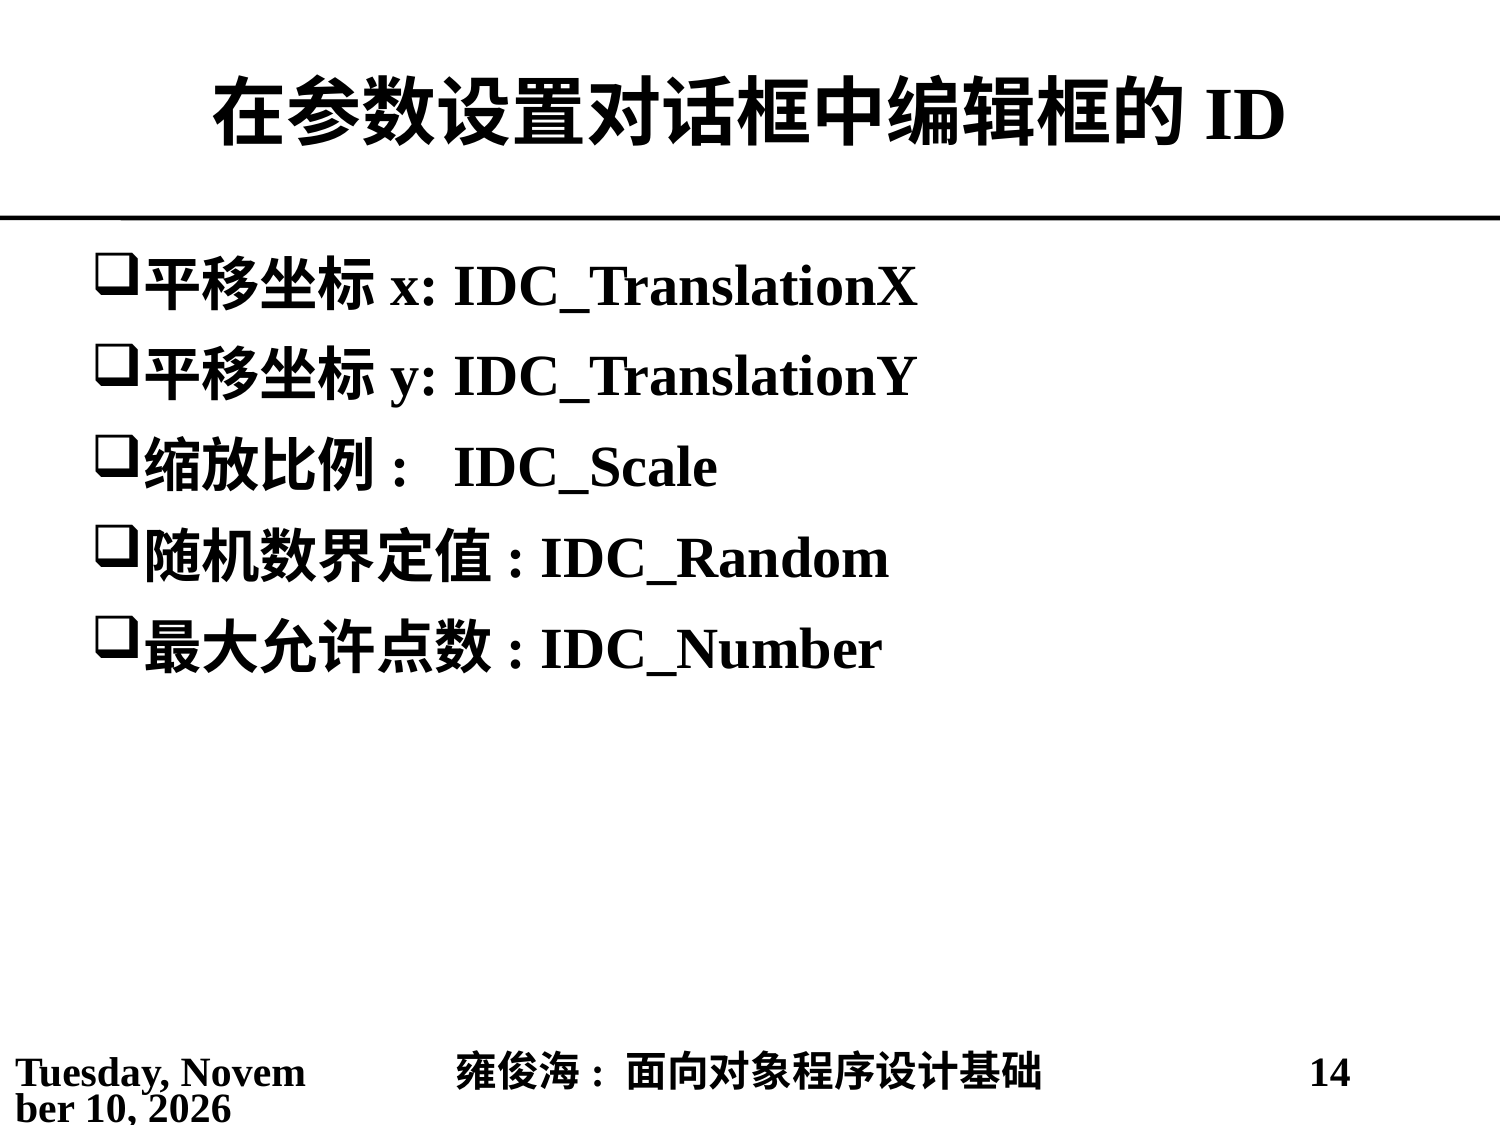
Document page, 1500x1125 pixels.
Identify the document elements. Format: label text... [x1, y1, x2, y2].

title 在参数设置对话框中编辑框的ID [0, 0, 1500, 217]
list 平移坐标x: IDC_TranslationX 平移坐标y: IDC_TranslationY 缩放比例: IDC_Scale 随机数界定值: IDC_Random 最大允许点数: IDC_Number [75, 239, 1425, 1042]
slide_number 14 [1161, 1042, 1499, 1103]
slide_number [0, 1042, 337, 1103]
footer 雍俊海: 面向对象程序设计基础 [337, 1042, 1161, 1103]
